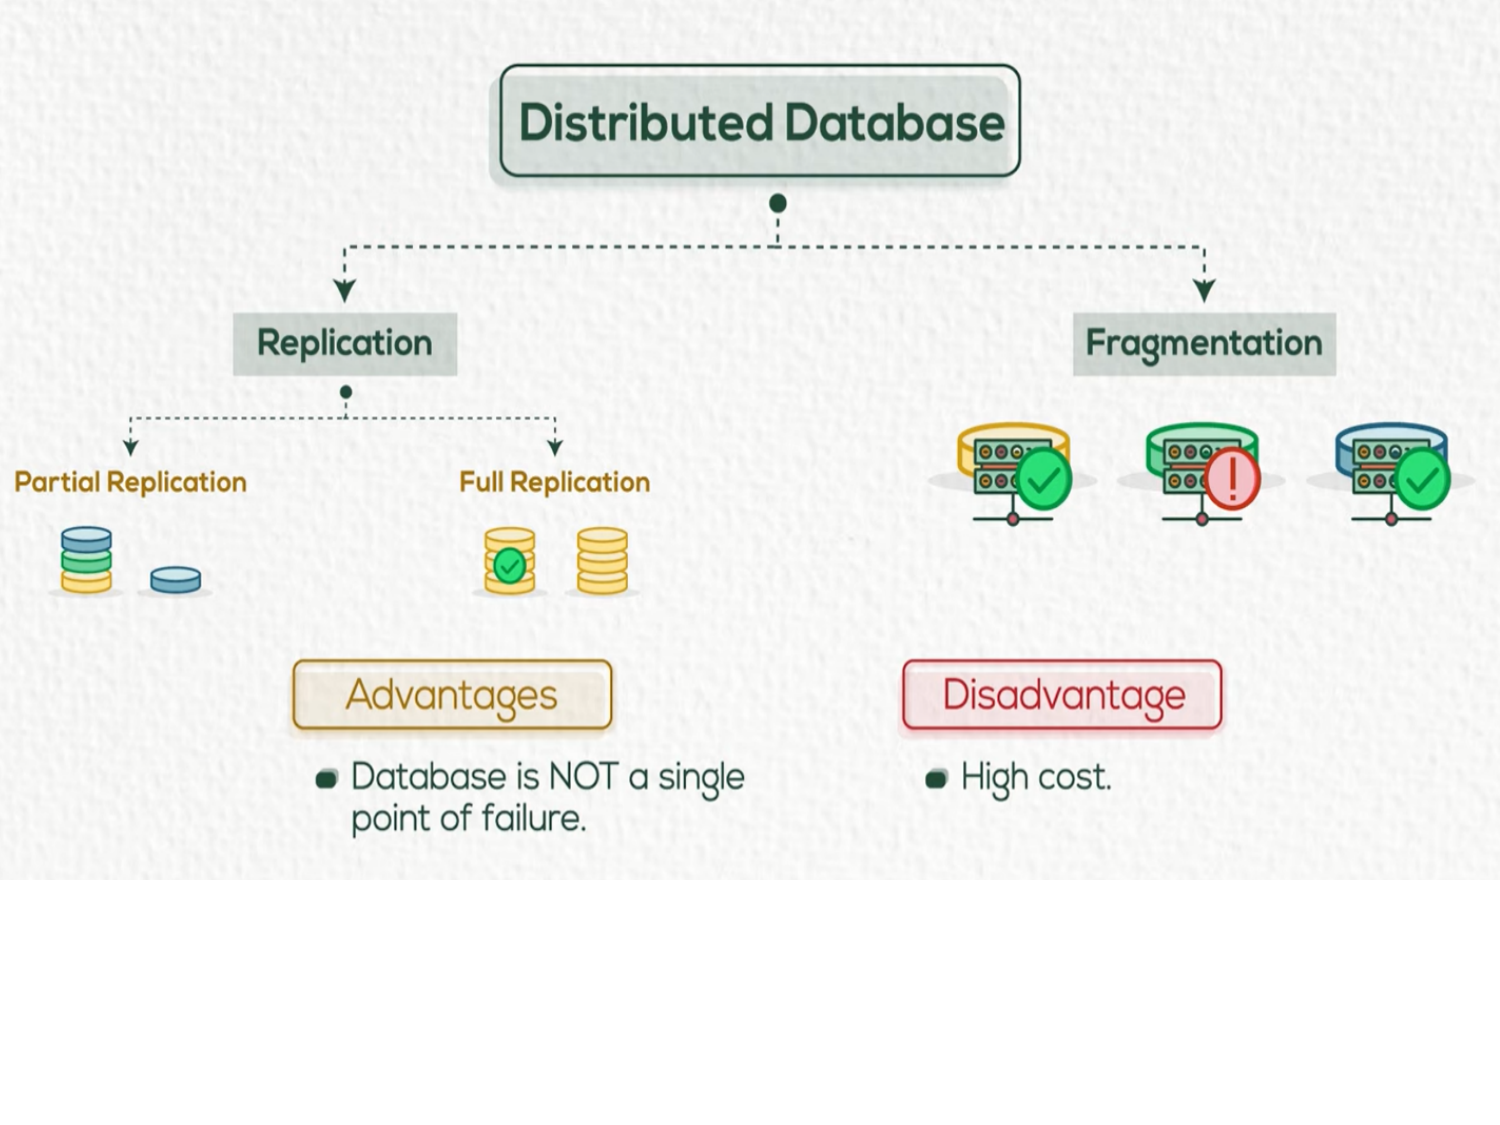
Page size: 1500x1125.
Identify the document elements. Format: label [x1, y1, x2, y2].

picture [0, 0, 1500, 881]
